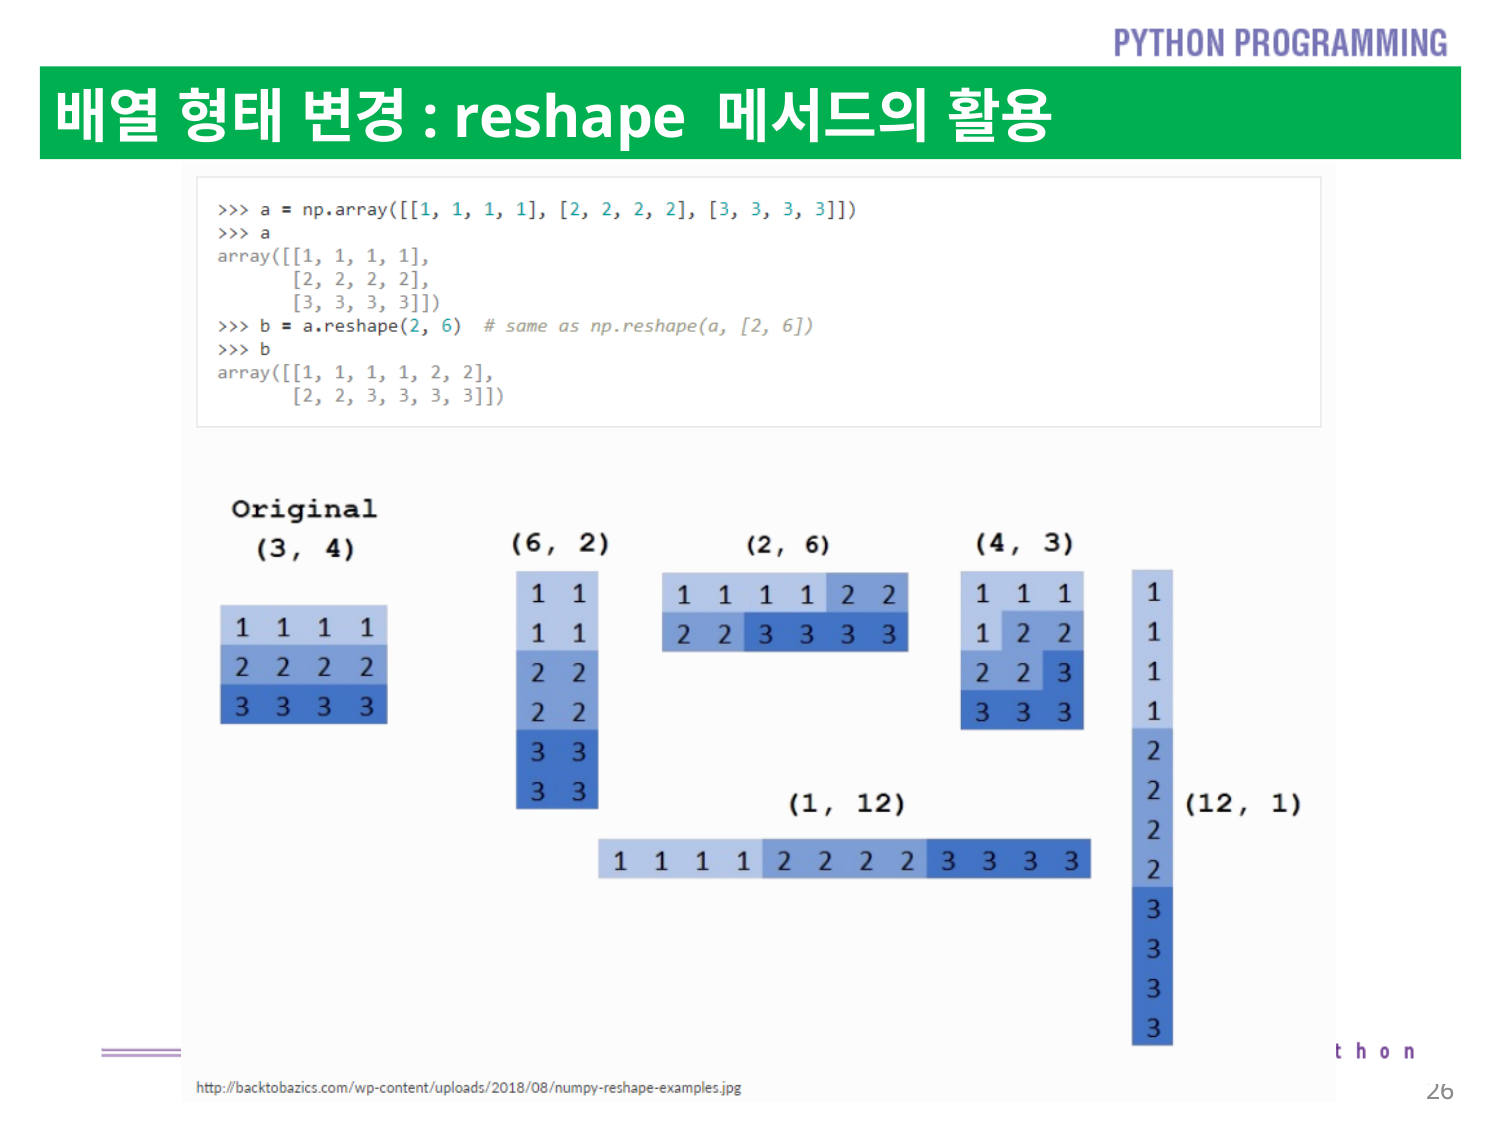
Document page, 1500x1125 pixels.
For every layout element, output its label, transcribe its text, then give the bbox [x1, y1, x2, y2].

slide_number 26 [1119, 1071, 1470, 1112]
picture [18, 161, 1483, 1102]
title 배열 형태 변경: reshape 메서드의 활용 [39, 76, 1444, 152]
picture [1106, 13, 1462, 66]
